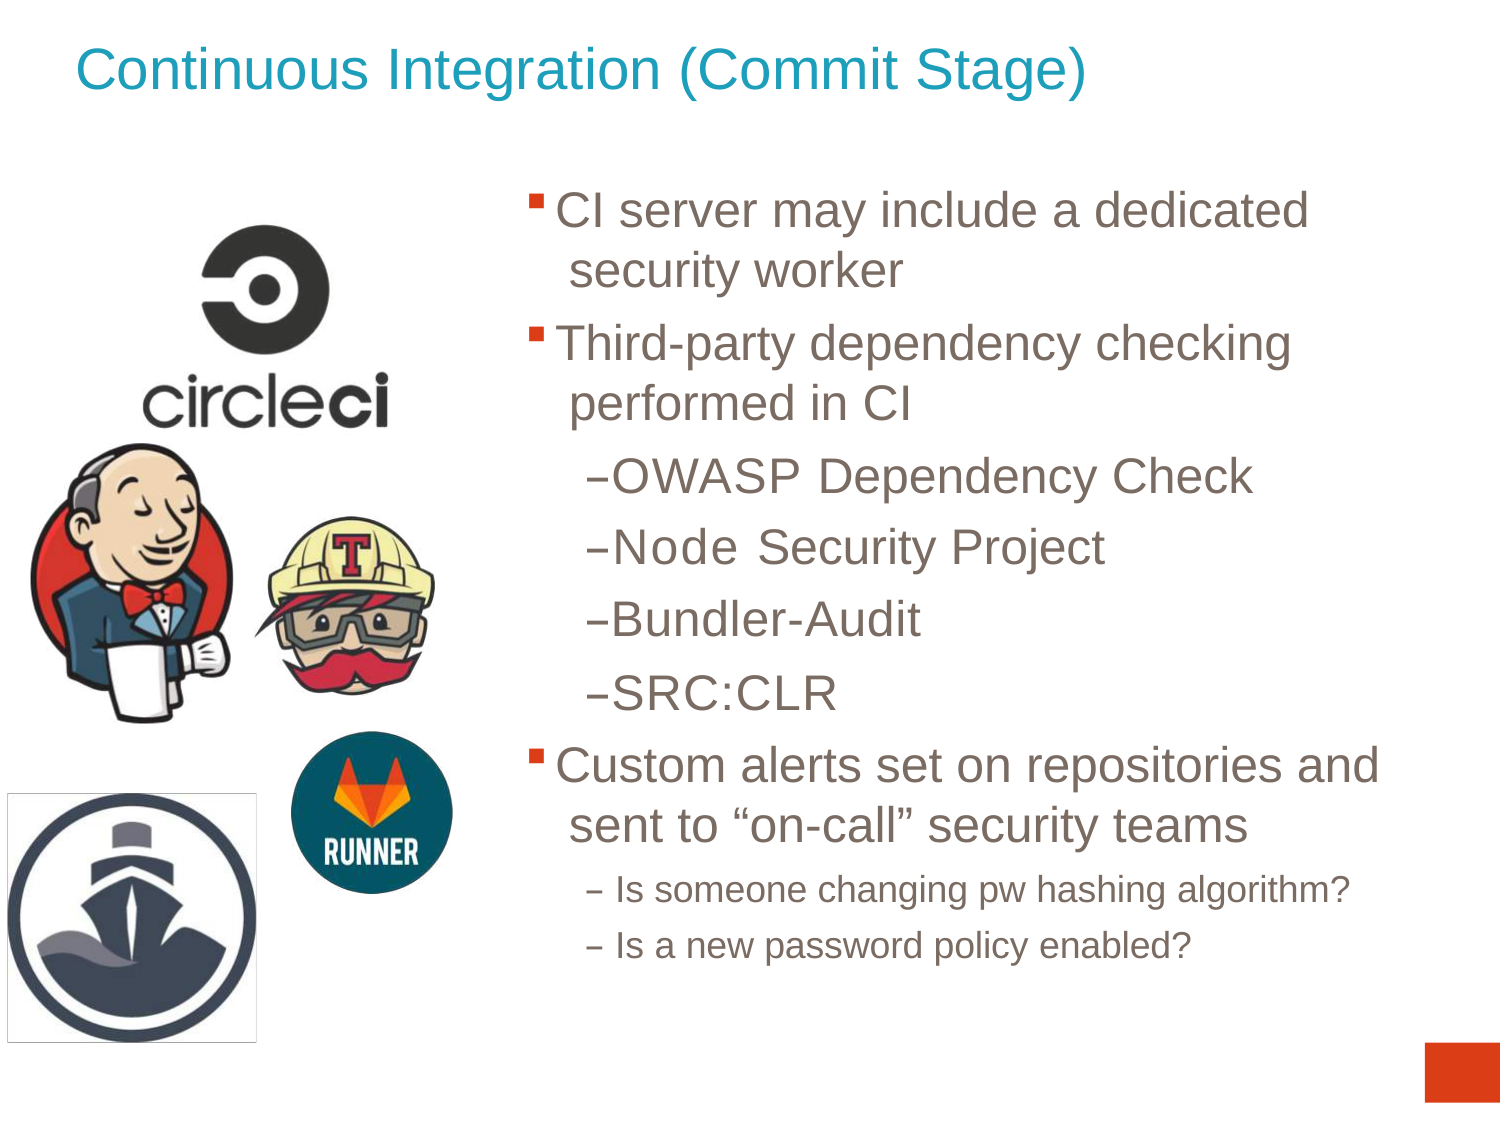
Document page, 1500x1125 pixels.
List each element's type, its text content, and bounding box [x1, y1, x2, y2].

text_box [7, 793, 257, 1043]
text_box CI server may include a dedicated security worker Third-party dependency checking performed in CI –OWASP Dependency Check –Node Security Project –Bundler-Audit –SRC:CLR Custom alerts set on repositories and sent to “on-call” security teams Is someone changing pw hashing algorithm? Is a new password policy enabled? [522, 175, 1386, 967]
text_box [291, 731, 453, 894]
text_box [30, 163, 436, 724]
text_box [1424, 1042, 1500, 1103]
title Continuous Integration (Commit Stage) [72, 29, 1091, 219]
